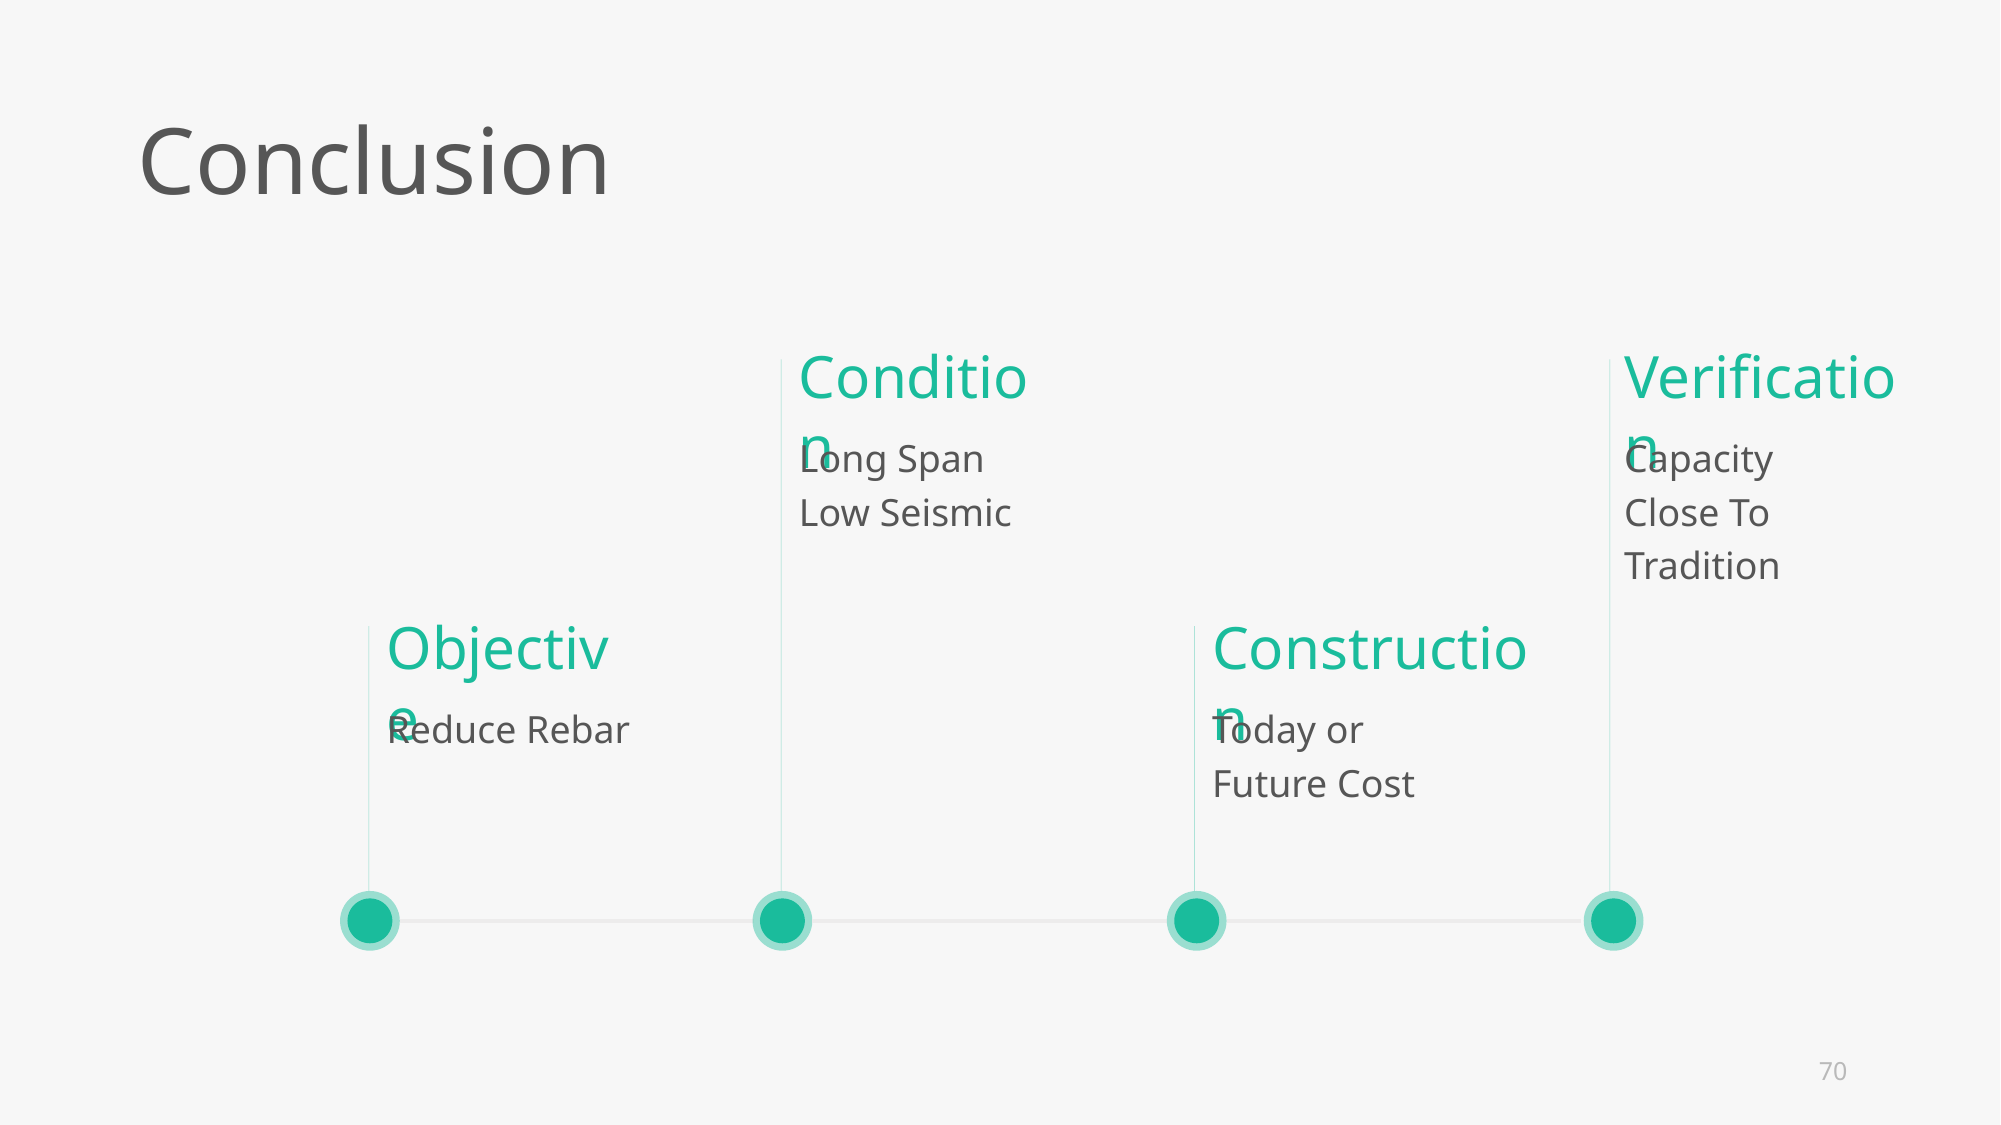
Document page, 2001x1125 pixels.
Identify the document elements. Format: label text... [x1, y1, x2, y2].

slide_number 70 [1412, 1042, 1863, 1103]
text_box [1166, 890, 1227, 951]
text_box Construction [1194, 604, 1577, 759]
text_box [340, 890, 400, 951]
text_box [752, 890, 813, 951]
text_box Objective [368, 604, 647, 690]
text_box Capacity Close To Tradition [1610, 418, 1884, 595]
list Conclusion [137, 108, 873, 224]
text_box Long Span Low Seismic [782, 418, 1059, 541]
text_box Reduce Rebar [370, 690, 647, 759]
text_box Today or Future Cost [1195, 690, 1472, 813]
text_box Verification [1606, 332, 1936, 488]
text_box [1583, 890, 1644, 951]
text_box Condition [781, 332, 1059, 418]
